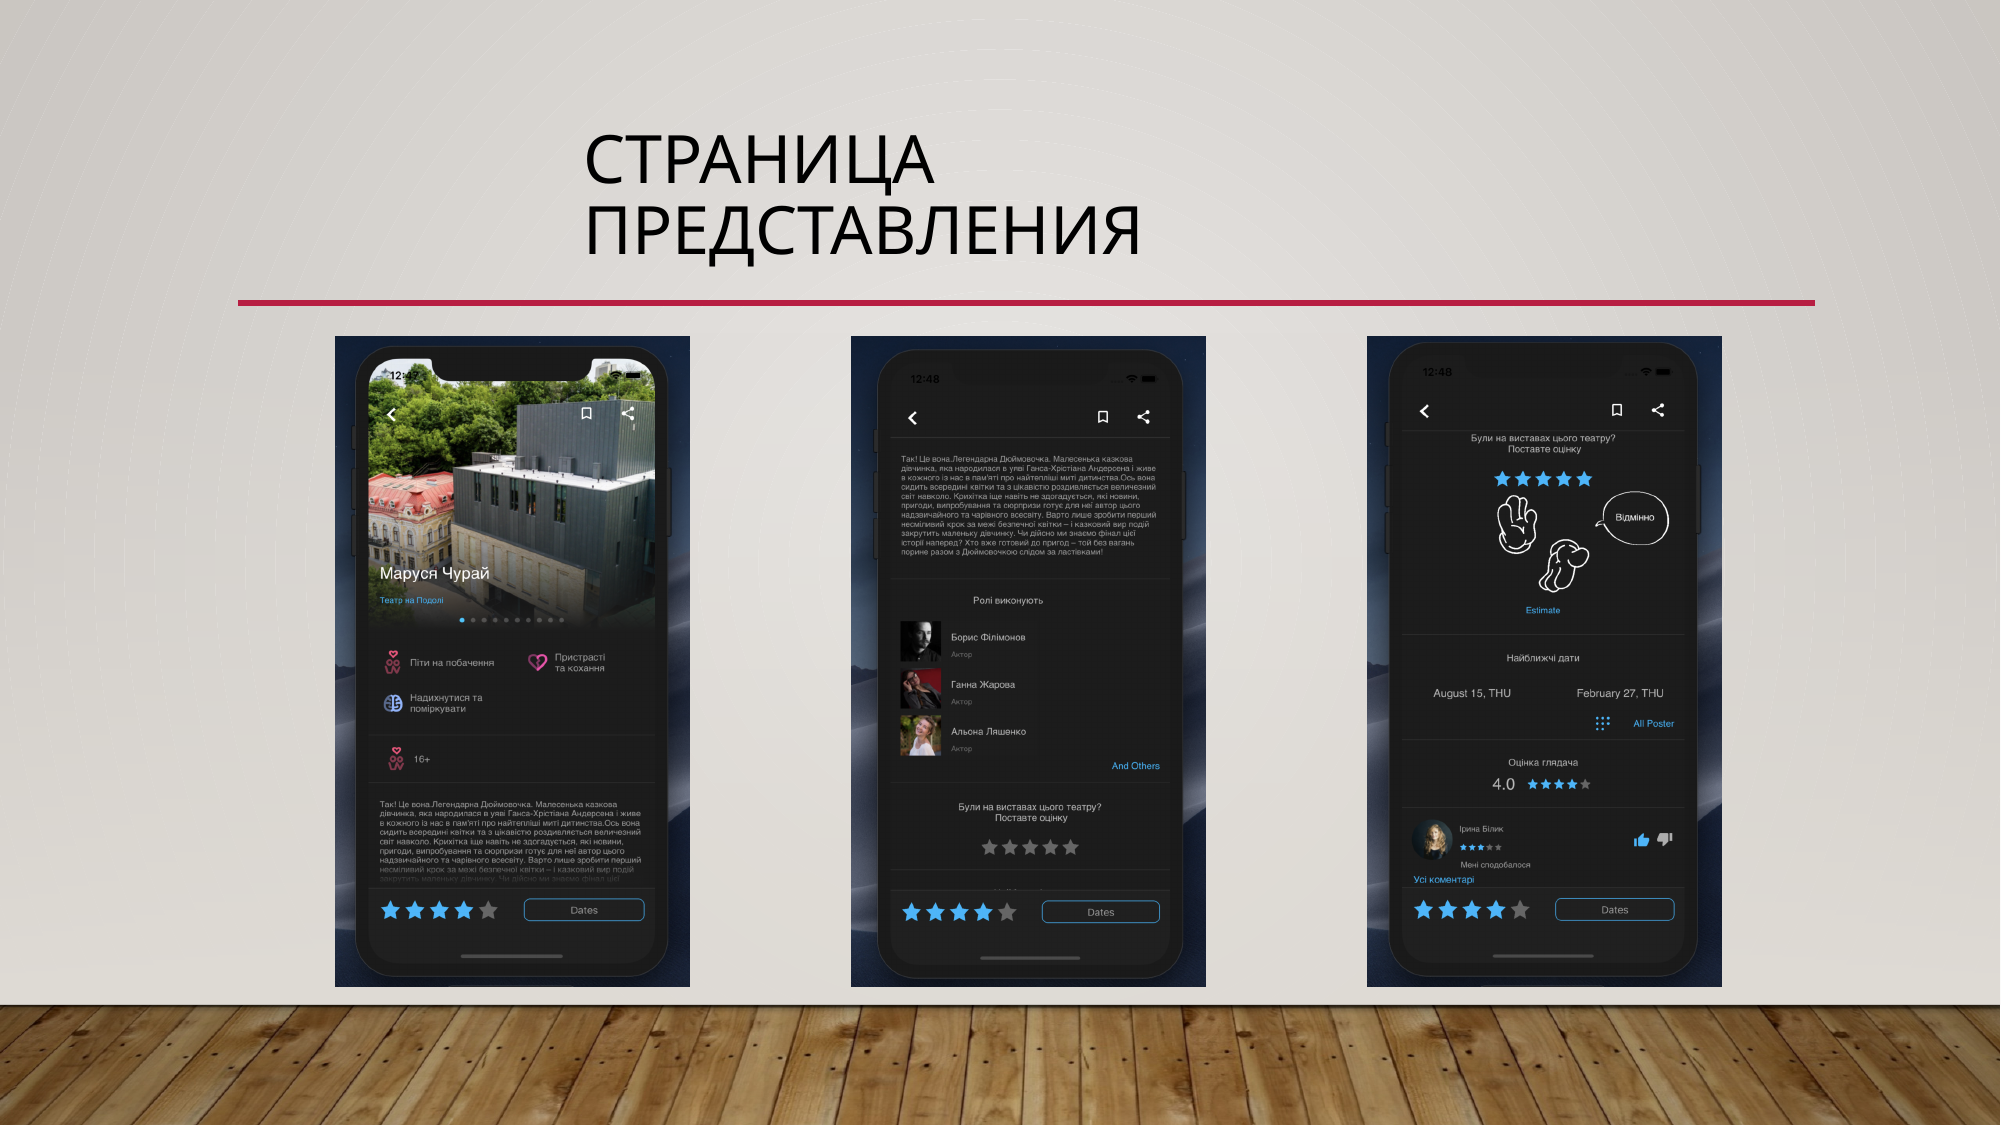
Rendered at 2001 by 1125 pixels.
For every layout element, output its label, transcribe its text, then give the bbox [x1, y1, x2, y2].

title Страница Представления [568, 118, 1432, 291]
picture [851, 336, 1207, 987]
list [335, 336, 690, 987]
picture [1366, 336, 1722, 987]
picture [0, 1005, 2000, 1125]
